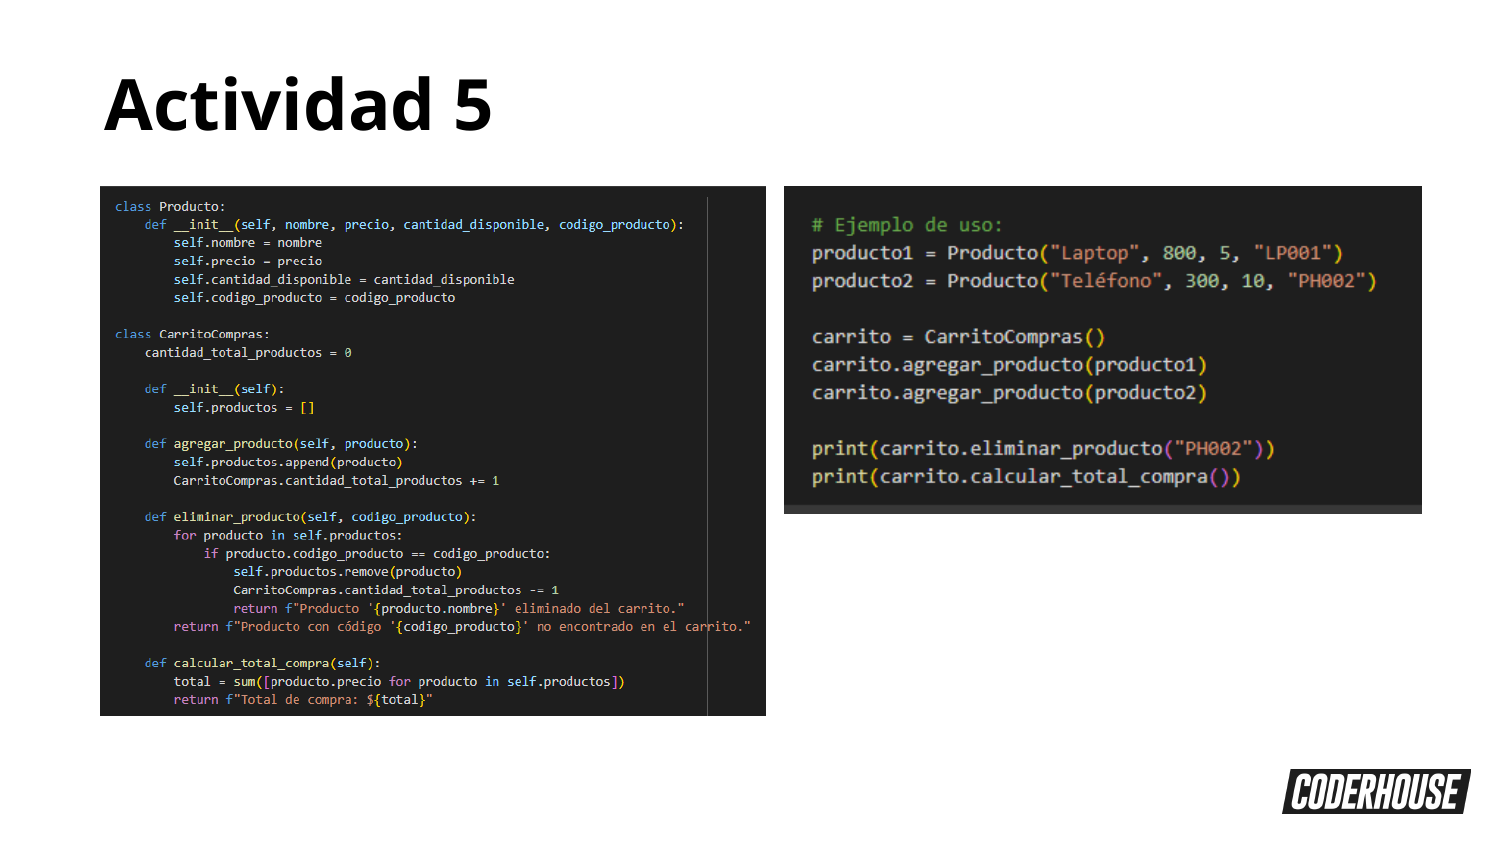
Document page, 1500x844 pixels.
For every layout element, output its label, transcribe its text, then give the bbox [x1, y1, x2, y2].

picture [1281, 769, 1471, 814]
picture [784, 186, 1422, 514]
picture [100, 186, 766, 716]
text_box Actividad 5 [89, 54, 582, 161]
